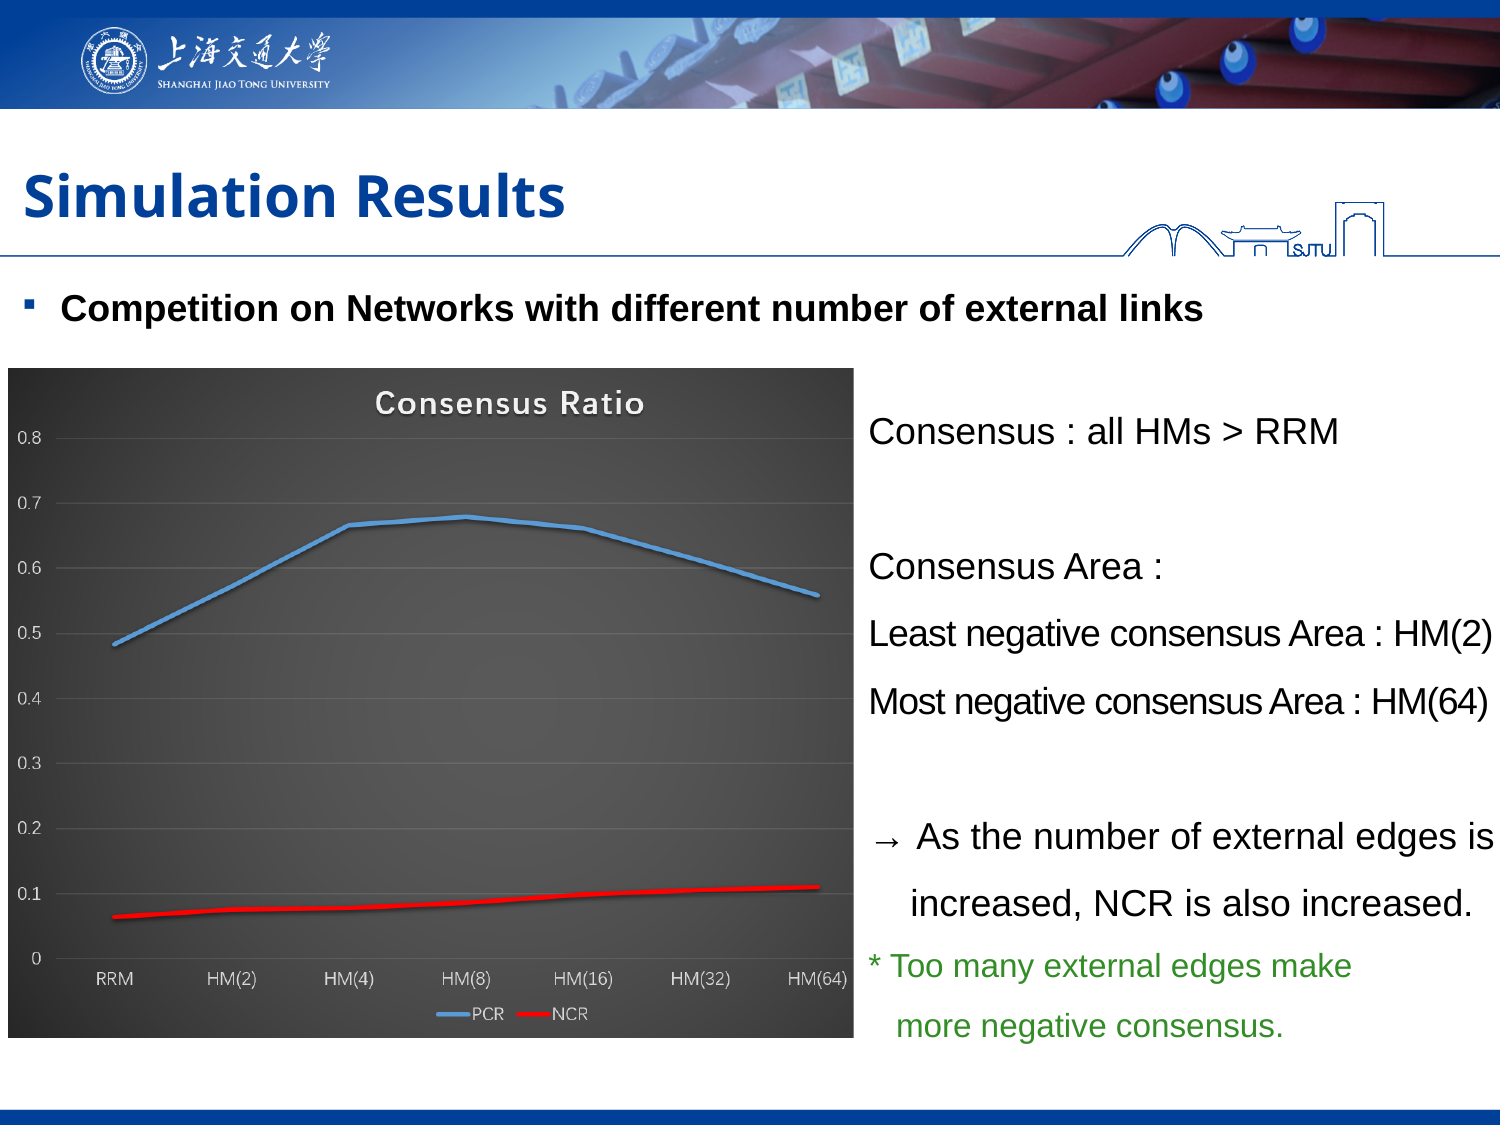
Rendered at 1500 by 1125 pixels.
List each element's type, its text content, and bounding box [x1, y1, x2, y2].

picture [0, 18, 1500, 109]
title Simulation Results [8, 151, 1382, 246]
picture [8, 368, 854, 1038]
text_box Competition on Networks with different number of external links [8, 276, 1427, 337]
text_box Consensus : all HMs > RRM Consensus Area : Least negative consensus Area : HM(2) Most negative consensus Area : HM(64) → As the number of external edges is increased, NCR is also increased. * Too many external edges make more negative consensus. [853, 399, 1500, 1125]
